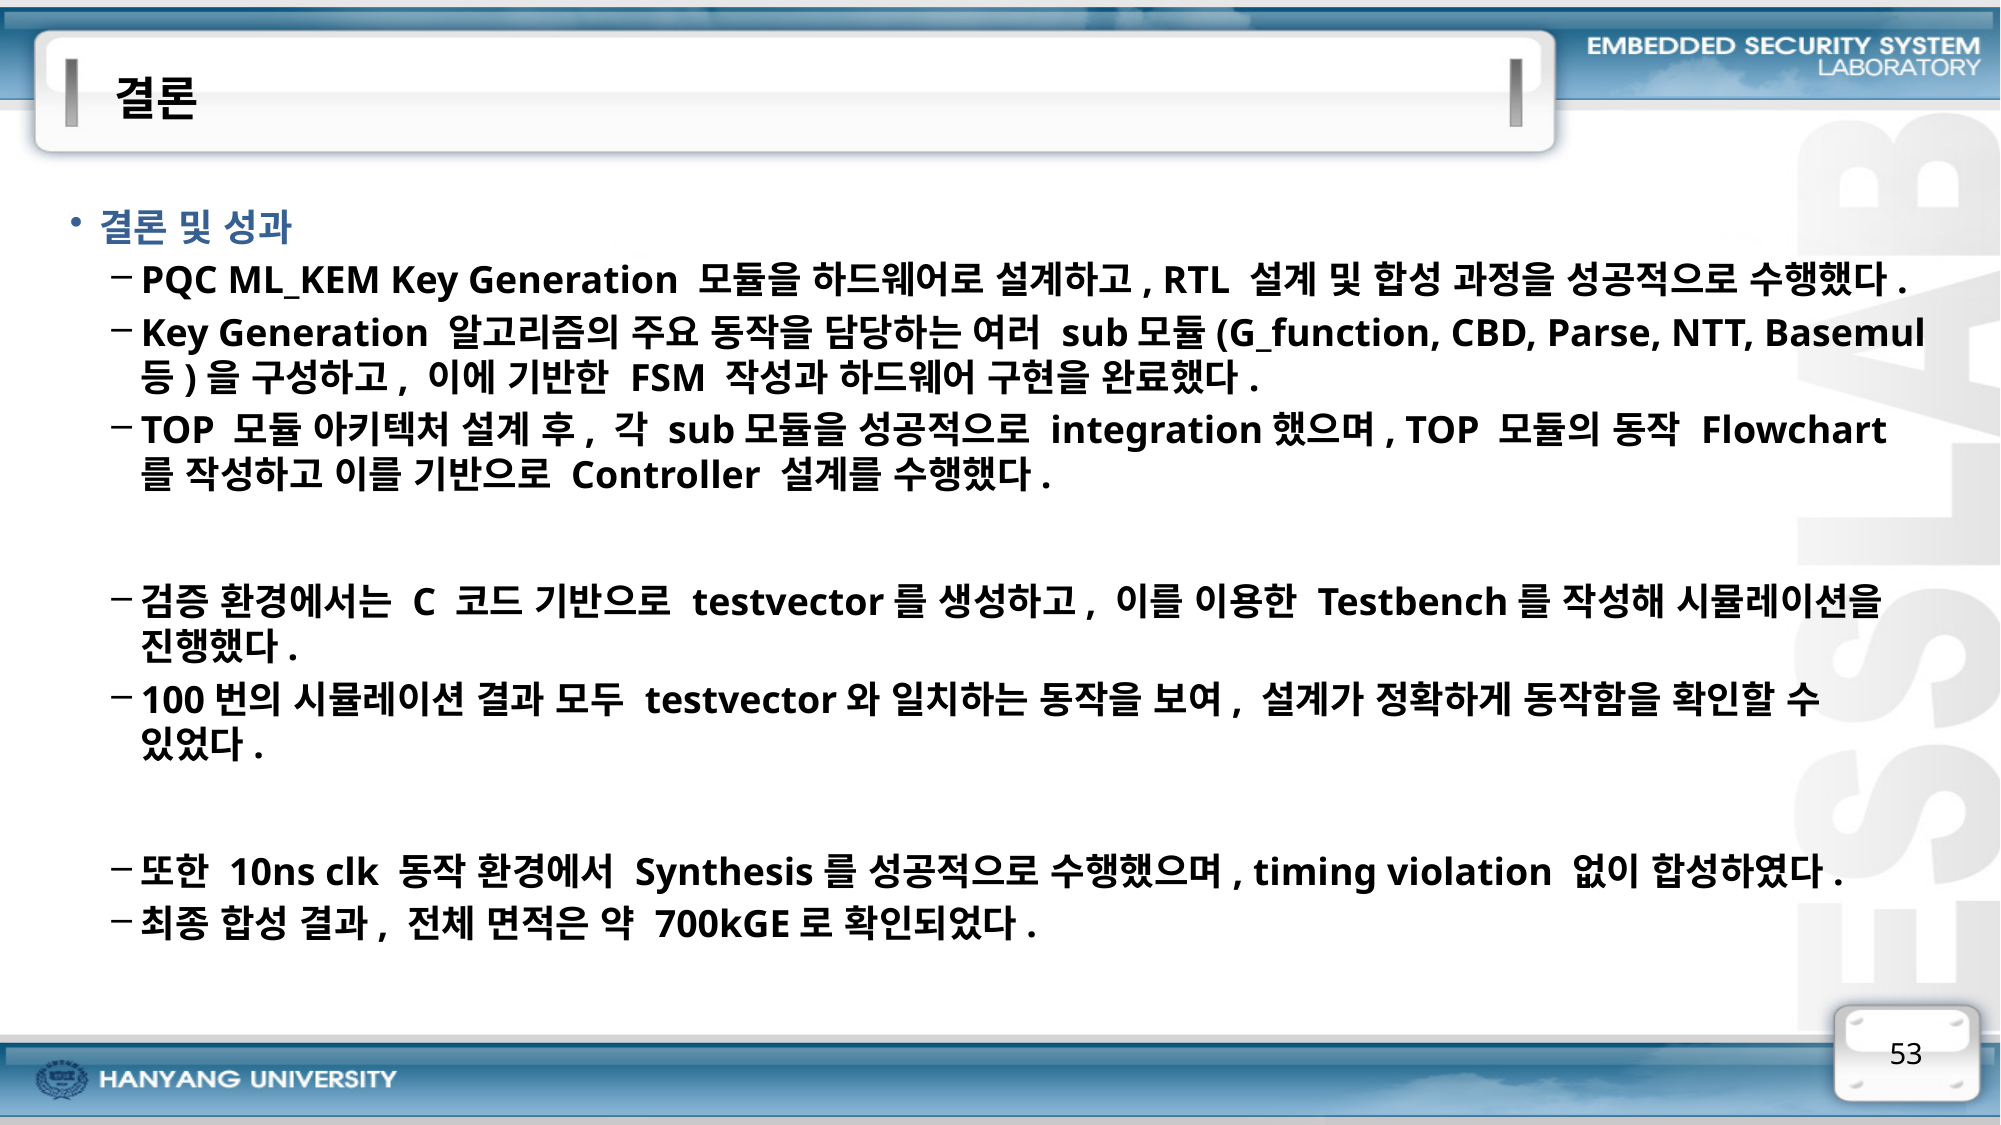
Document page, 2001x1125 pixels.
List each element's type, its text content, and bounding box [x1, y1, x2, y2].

slide_number 53 [1833, 1027, 1980, 1107]
title 결론 [99, 45, 1505, 149]
list 결론 및 성과 PQC ML_KEM Key Generation 모듈을 하드웨어로 설계하고, RTL 설계 및 합성 과정을 성공적으로 수행했다. Key Generation 알고리즘의 주요 동작을 담당하는 여러 sub모듈(G_function, CBD, Parse, NTT, Basemul 등)을 구성하고, 이에 기반한 FSM 작성과 하드웨어 구현을 완료했다. TOP 모듈 아키텍처 설계 후, 각 sub모듈을 성공적으로 integration했으며, TOP 모듈의 동작 Flowchart를 작성하고 이를 기반으로 Controller 설계를 수행했다. 검증 환경에서는 C 코드 기반으로 testvector를 생성하고, 이를 이용한 Testbench를 작성해 시뮬레이션을 진행했다. 100번의 시뮬레이션 결과 모두 testvector와 일치하는 동작을 보여, 설계가 정확하게 동작함을 확인할 수 있었다. 또한 10ns clk 동작 환경에서 Synthesis를 성공적으로 수행했으며, timing violation 없이 합성하였다. 최종 합성 결과, 전체 면적은 약 700kGE로 확인되었다. [54, 196, 1945, 1012]
picture [0, 0, 2001, 1125]
